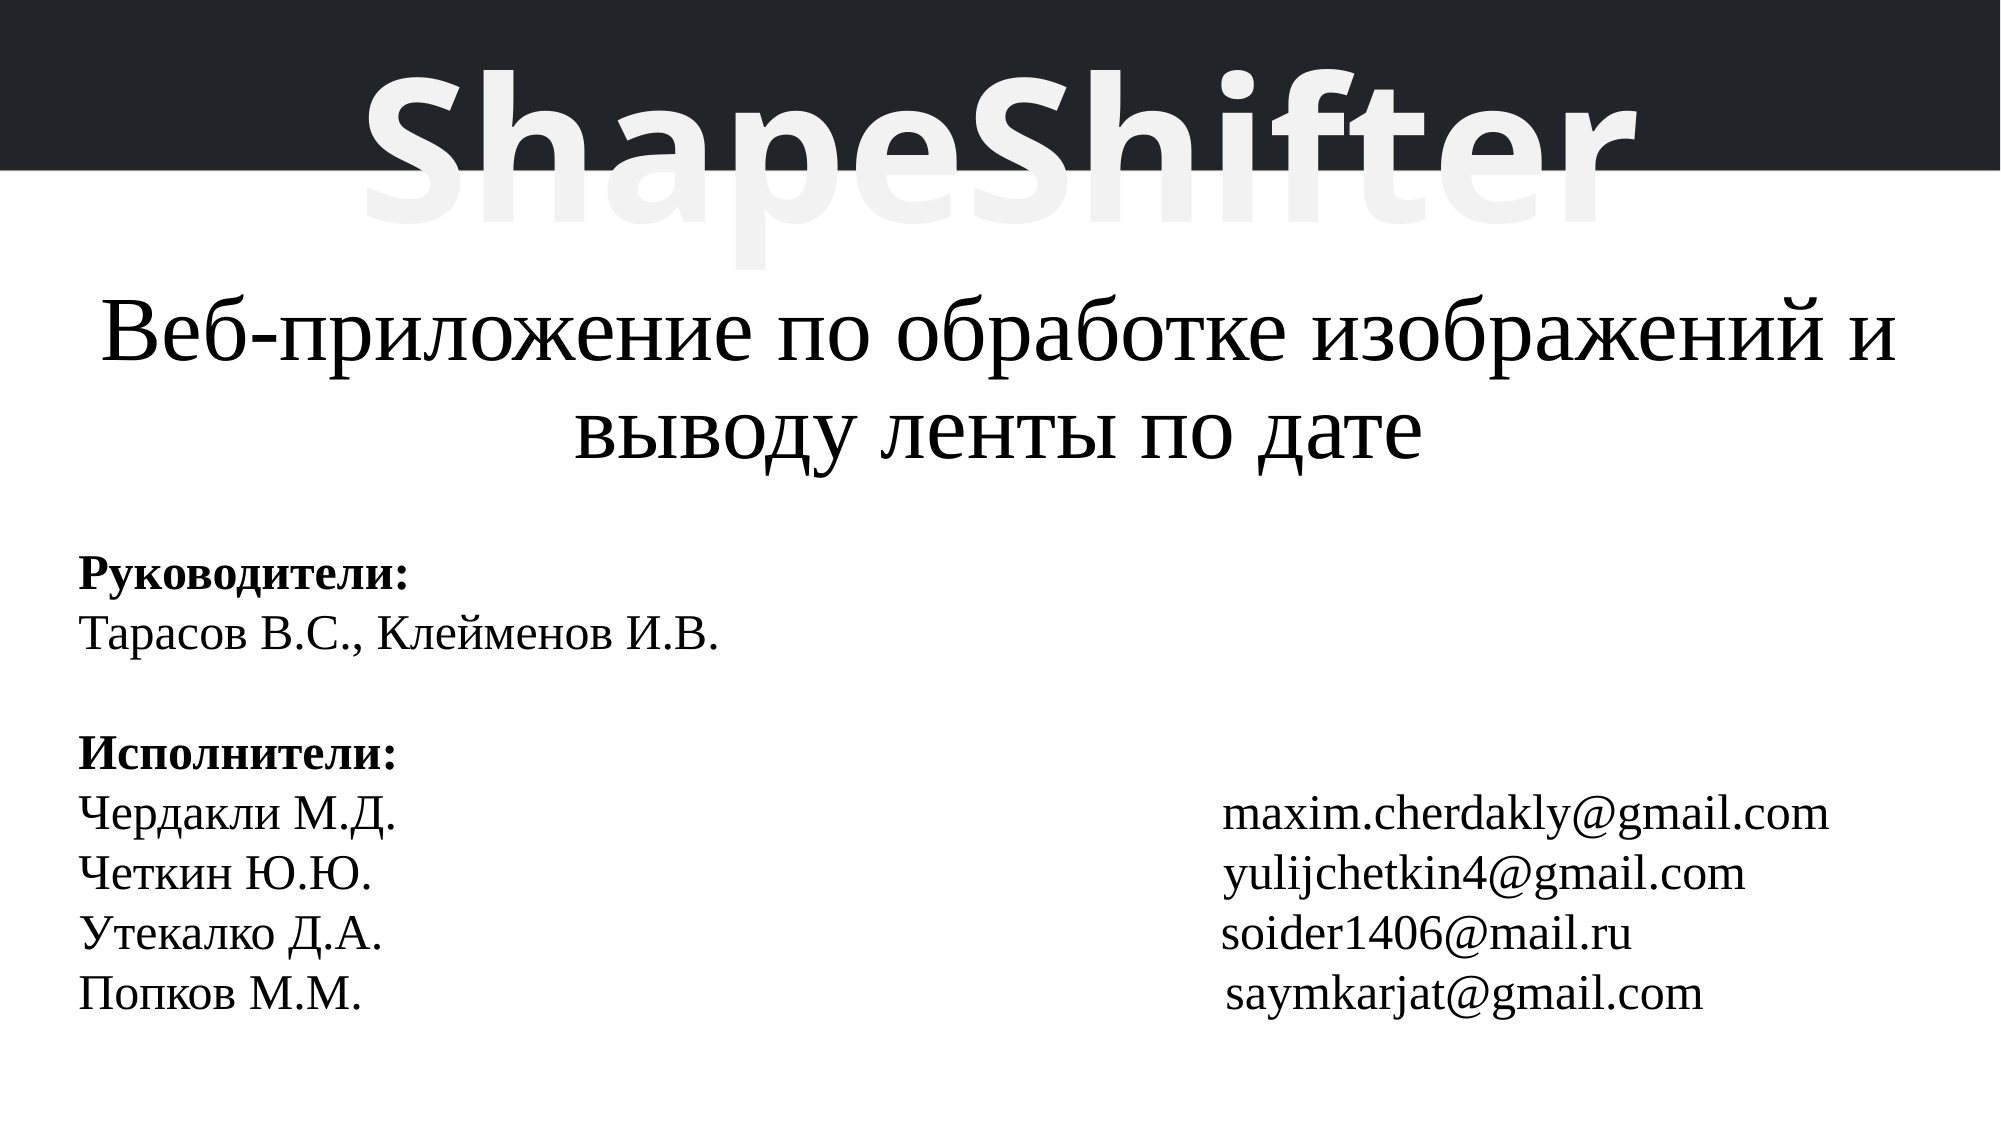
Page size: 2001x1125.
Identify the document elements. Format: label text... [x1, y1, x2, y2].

text_box Руководители: Тарасов В.С., Клейменов И.В. Исполнители: Чердакли М.Д. maxim.cherdakly@gmail.com Четкин Ю.Ю. yulijchetkin4@gmail.com Утекалко Д.А. soider1406@mail.ru Попков М.М. saymkarjat@gmail.com [63, 532, 2000, 1125]
subtitle Веб-приложение по обработке изображений и выводу ленты по дате [0, 273, 2000, 481]
picture [0, 0, 2001, 1125]
title ShapeShifter [0, 32, 2000, 273]
